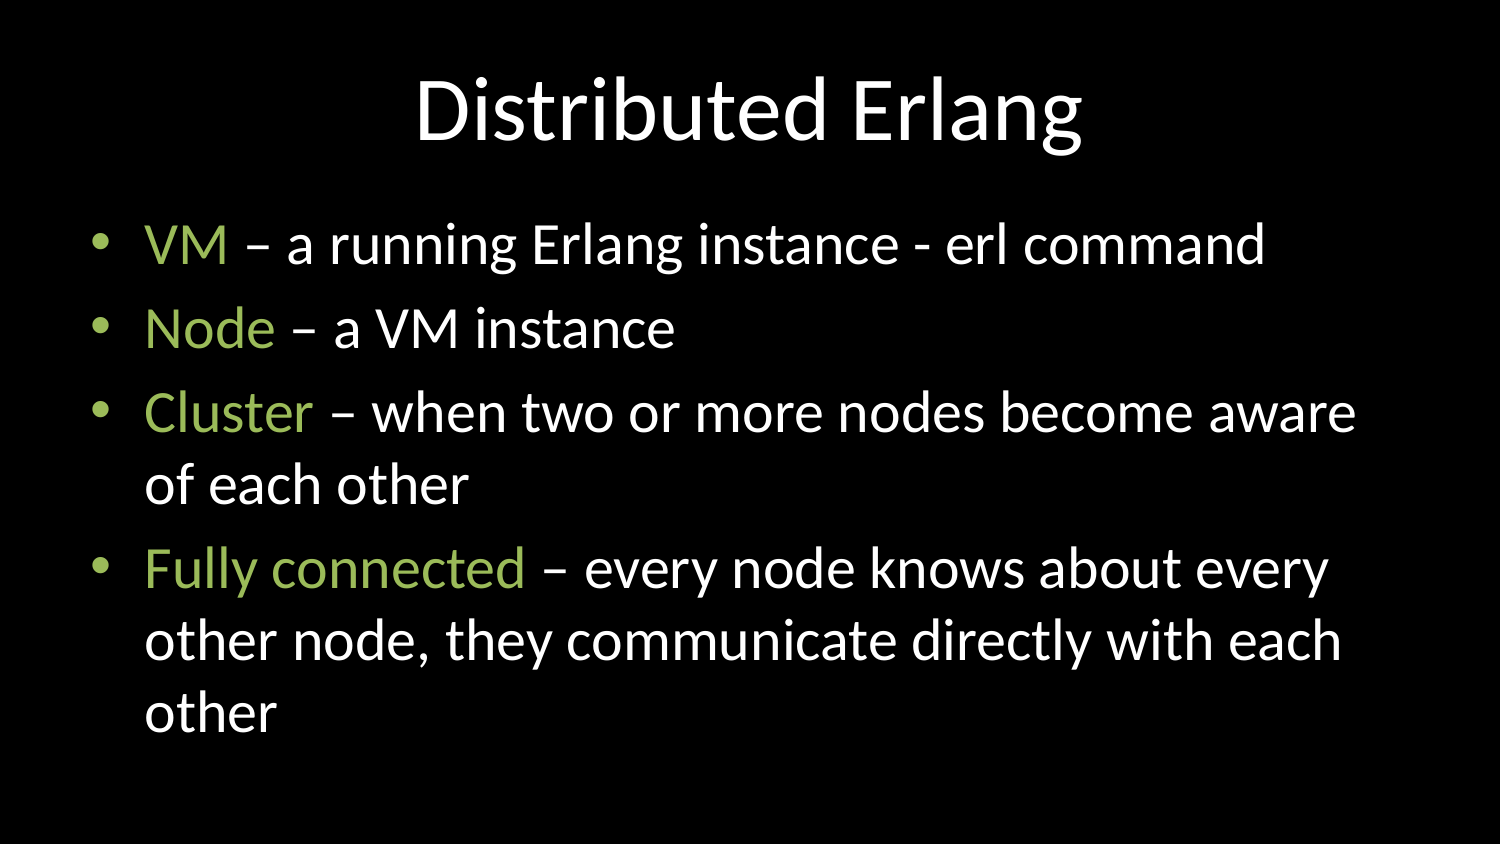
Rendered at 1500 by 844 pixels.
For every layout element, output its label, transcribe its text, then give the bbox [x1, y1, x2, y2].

title Distributed Erlang [75, 33, 1425, 175]
list VM – a running Erlang instance - erl command Node – a VM instance Cluster – when two or more nodes become aware of each other Fully connected – every node knows about every other node, they communicate directly with each other [75, 196, 1425, 754]
